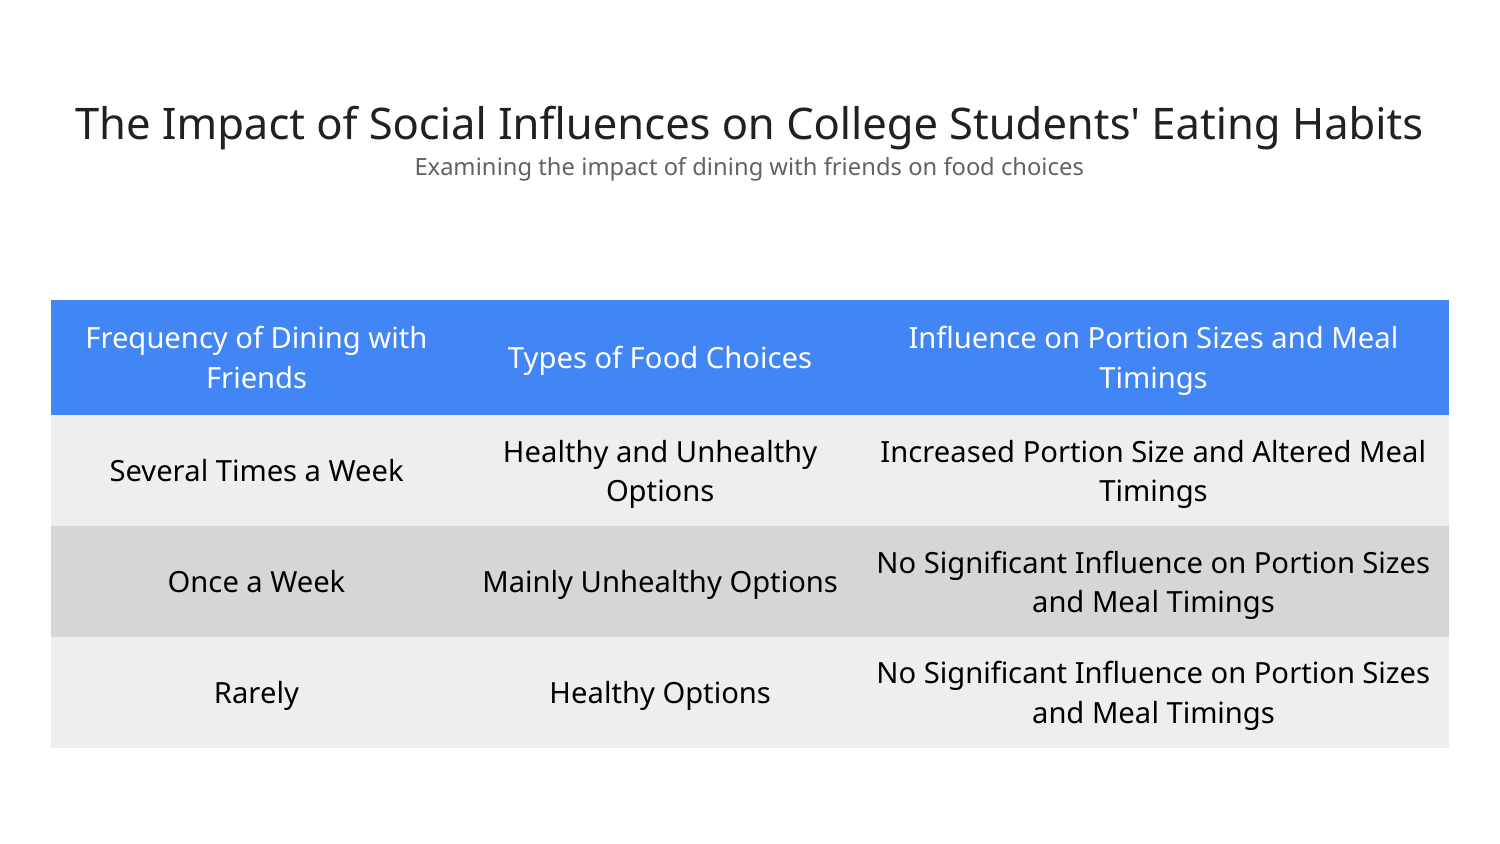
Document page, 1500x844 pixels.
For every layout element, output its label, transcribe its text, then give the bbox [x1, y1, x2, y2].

table_cell Rarely [51, 637, 462, 748]
table_header Influence on Portion Sizes and Meal Timings [858, 300, 1449, 415]
table_cell Several Times a Week [51, 415, 462, 526]
table_header Frequency of Dining with Friends [51, 300, 462, 415]
table_cell Increased Portion Size and Altered Meal Timings [858, 415, 1449, 526]
table_cell Healthy and Unhealthy Options [462, 415, 858, 526]
table_cell No Significant Influence on Portion Sizes and Meal Timings [858, 637, 1449, 748]
title The Impact of Social Influences on College Students' Eating Habits Examining the impact of dining with friends on food choices [51, 72, 1449, 249]
table_cell No Significant Influence on Portion Sizes and Meal Timings [858, 526, 1449, 637]
table_cell Once a Week [51, 526, 462, 637]
table_header Types of Food Choices [462, 300, 858, 415]
table_cell Mainly Unhealthy Options [462, 526, 858, 637]
table_cell Healthy Options [462, 637, 858, 748]
